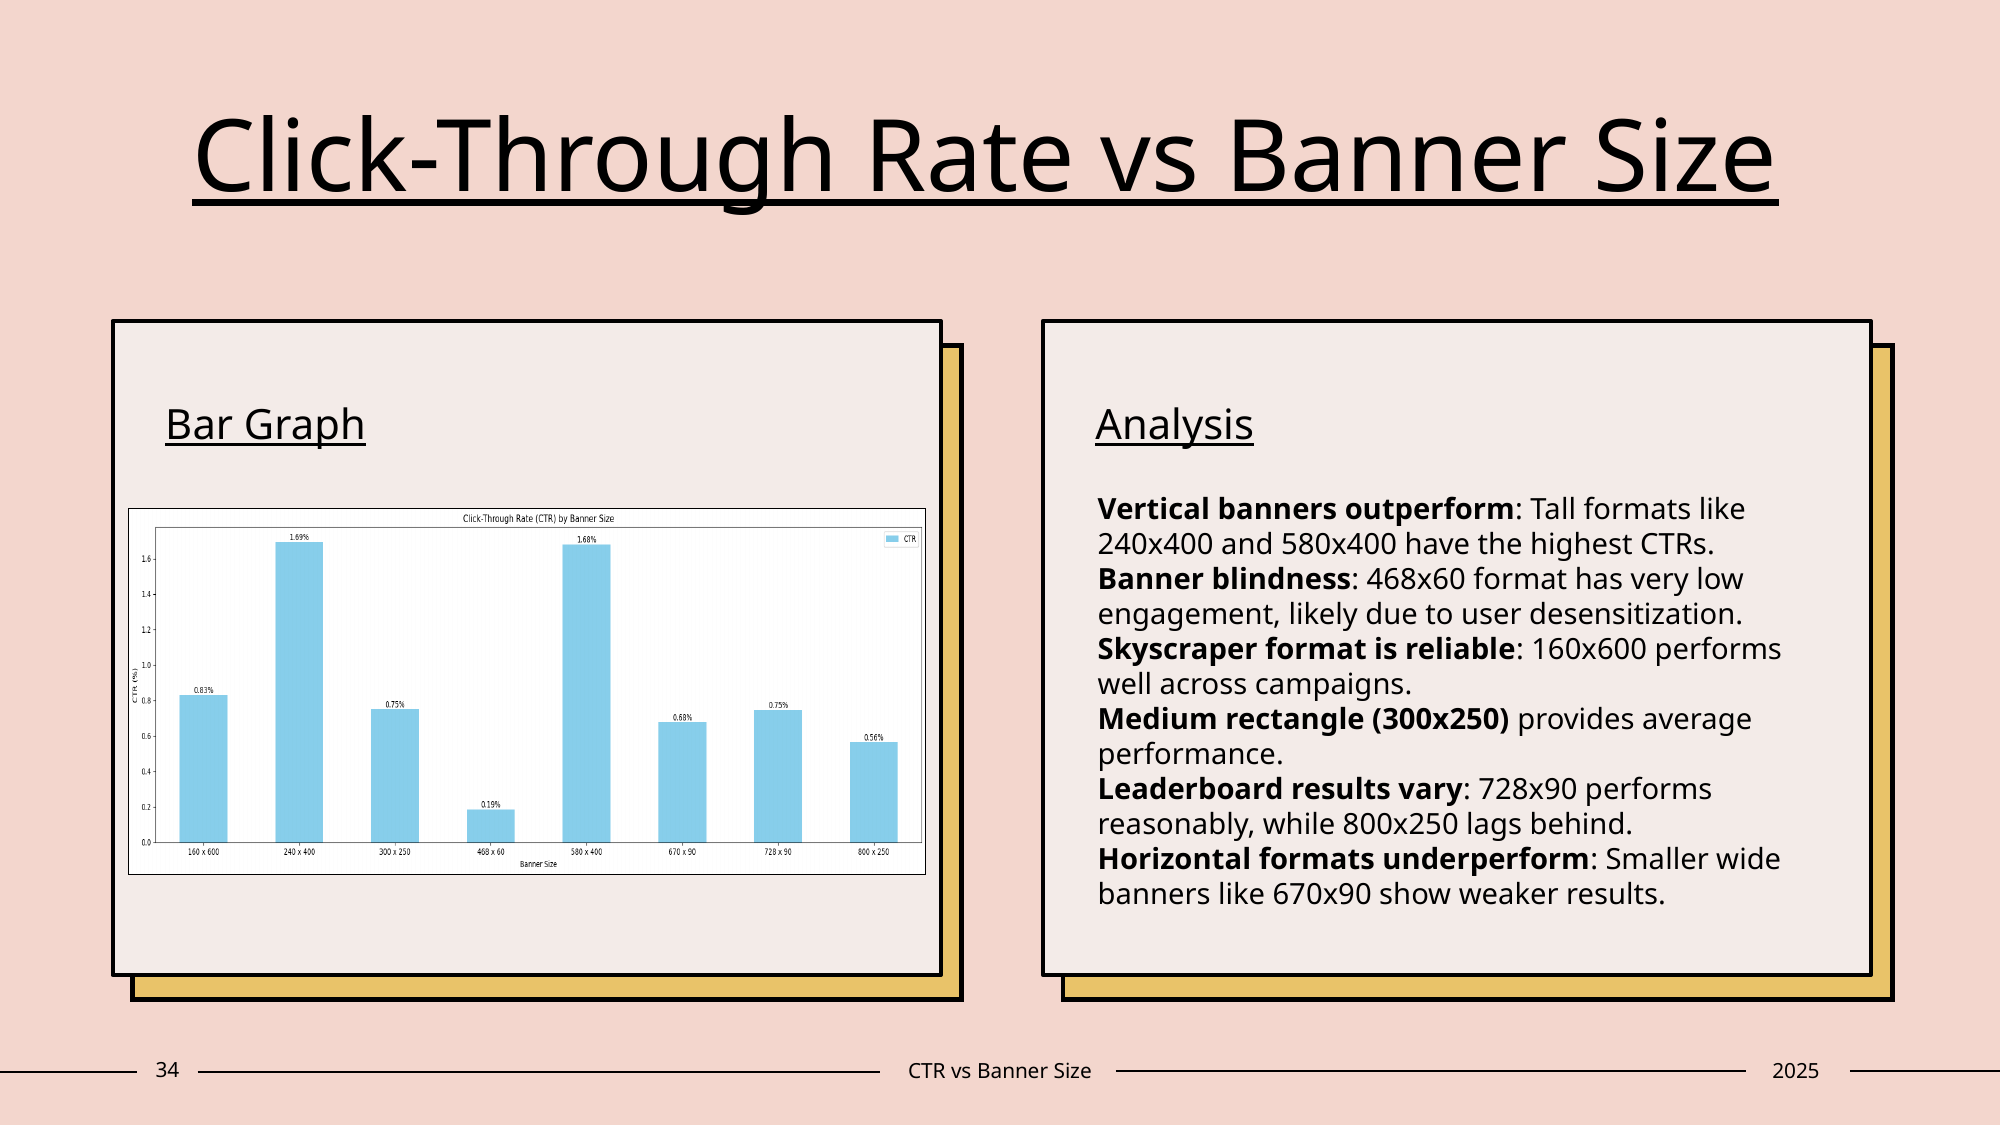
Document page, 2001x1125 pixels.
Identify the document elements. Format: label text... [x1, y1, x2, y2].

slide_number 2025 [1743, 1050, 1849, 1091]
footer CTR vs Banner Size [879, 1050, 1120, 1091]
list Analysis [1041, 319, 1873, 977]
list Bar Graph [111, 319, 943, 977]
list Vertical banners outperform: Tall formats like 240x400 and 580x400 have the highest CTRs. Banner blindness: 468x60 format has very low engagement, likely due to user desensitization. Skyscraper format is reliable: 160x600 performs well across campaigns. Medium rectangle (300x250) provides average performance. Leaderboard results vary: 728x90 performs reasonably, while 800x250 lags behind. Horizontal formats underperform: Smaller wide banners like 670x90 show weaker results. [1082, 483, 1839, 940]
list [128, 508, 926, 875]
title Click-Through Rate vs Banner Size [99, 83, 1871, 251]
slide_number 34 [137, 1050, 198, 1091]
